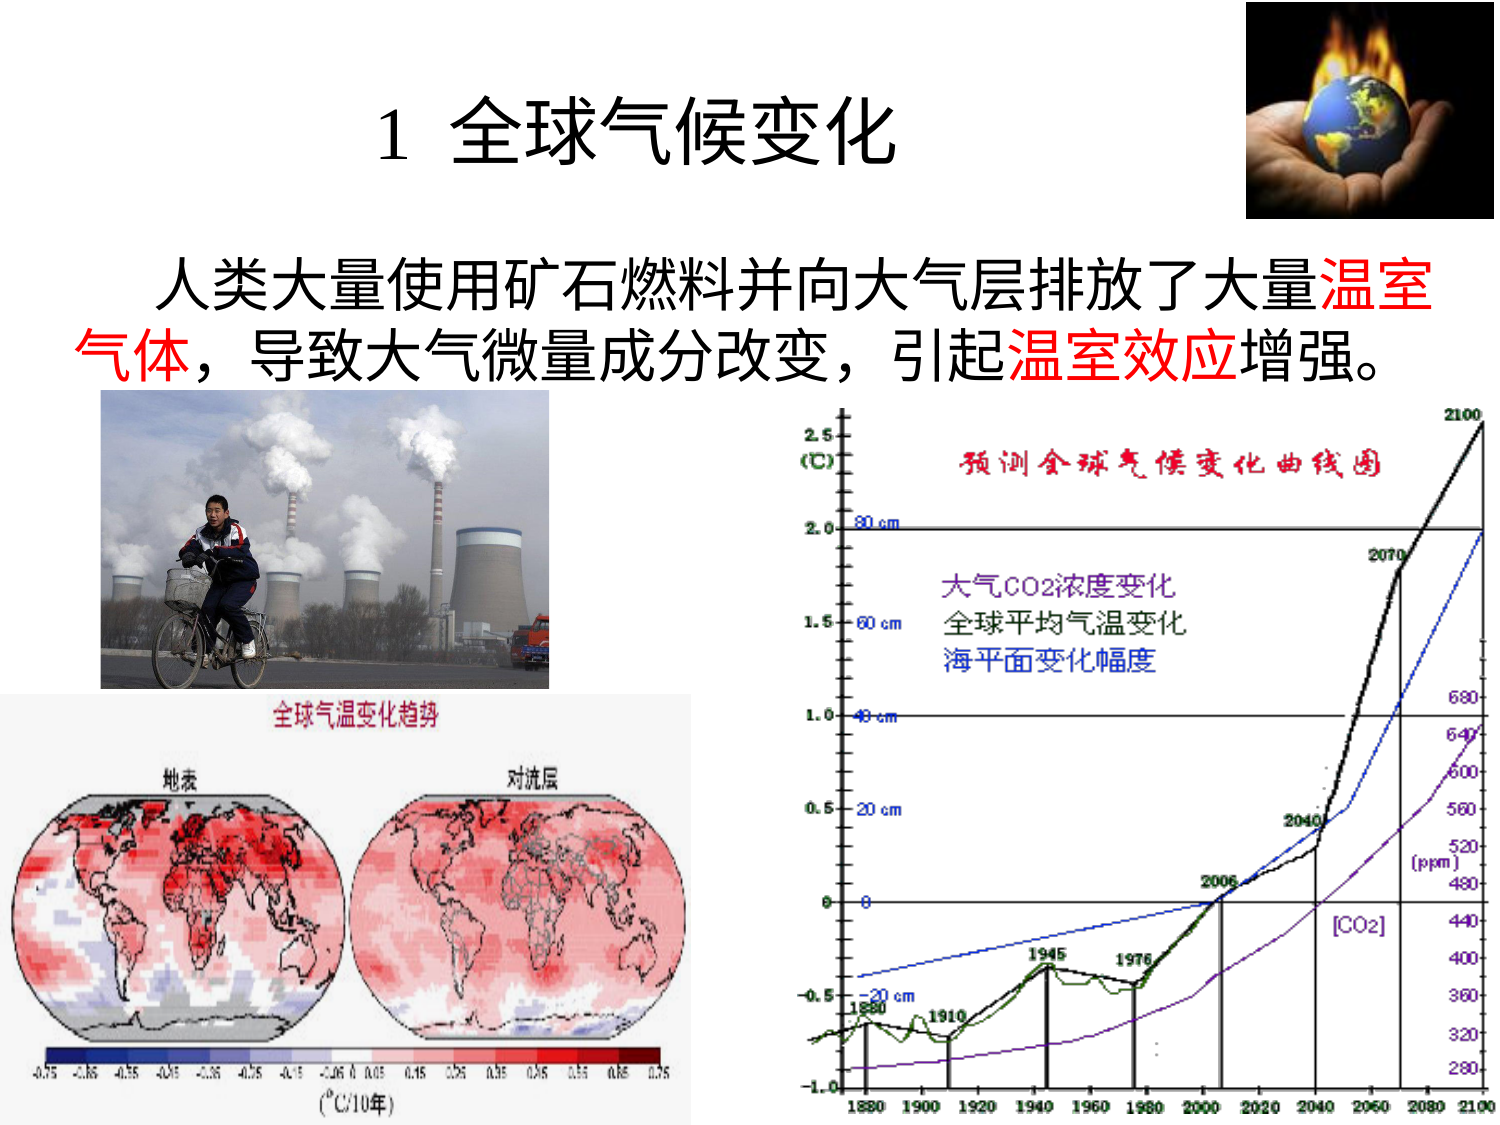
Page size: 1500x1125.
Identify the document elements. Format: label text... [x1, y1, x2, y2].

picture [100, 390, 550, 689]
picture [0, 694, 692, 1125]
list 人类大量使用矿石燃料并向大气层排放了大量温室气体，导致大气微量成分改变，引起温室效应增强。 [17, 231, 1471, 1047]
picture [1245, 2, 1495, 219]
title 1 全球气候变化 [75, 75, 1199, 185]
picture [796, 408, 1500, 1114]
